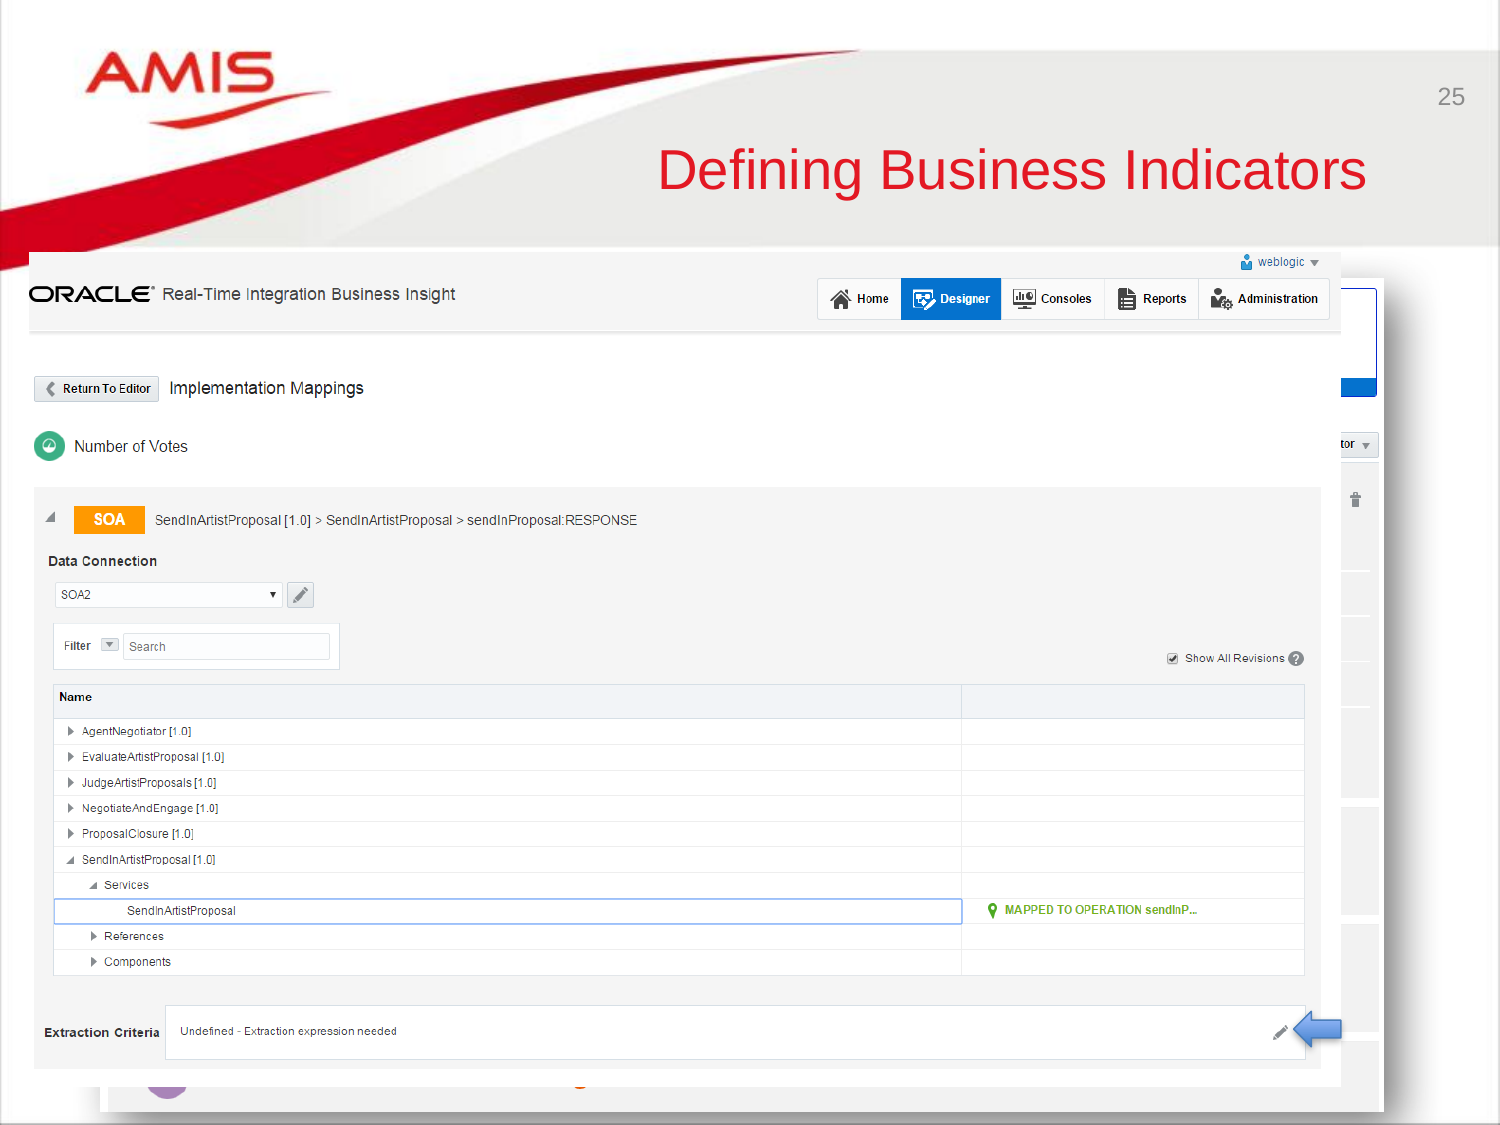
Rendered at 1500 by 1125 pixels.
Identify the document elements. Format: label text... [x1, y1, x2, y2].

picture [0, 0, 1500, 1125]
slide_number 25 [1328, 54, 1481, 138]
title Defining Business Indicators [657, 90, 1447, 253]
